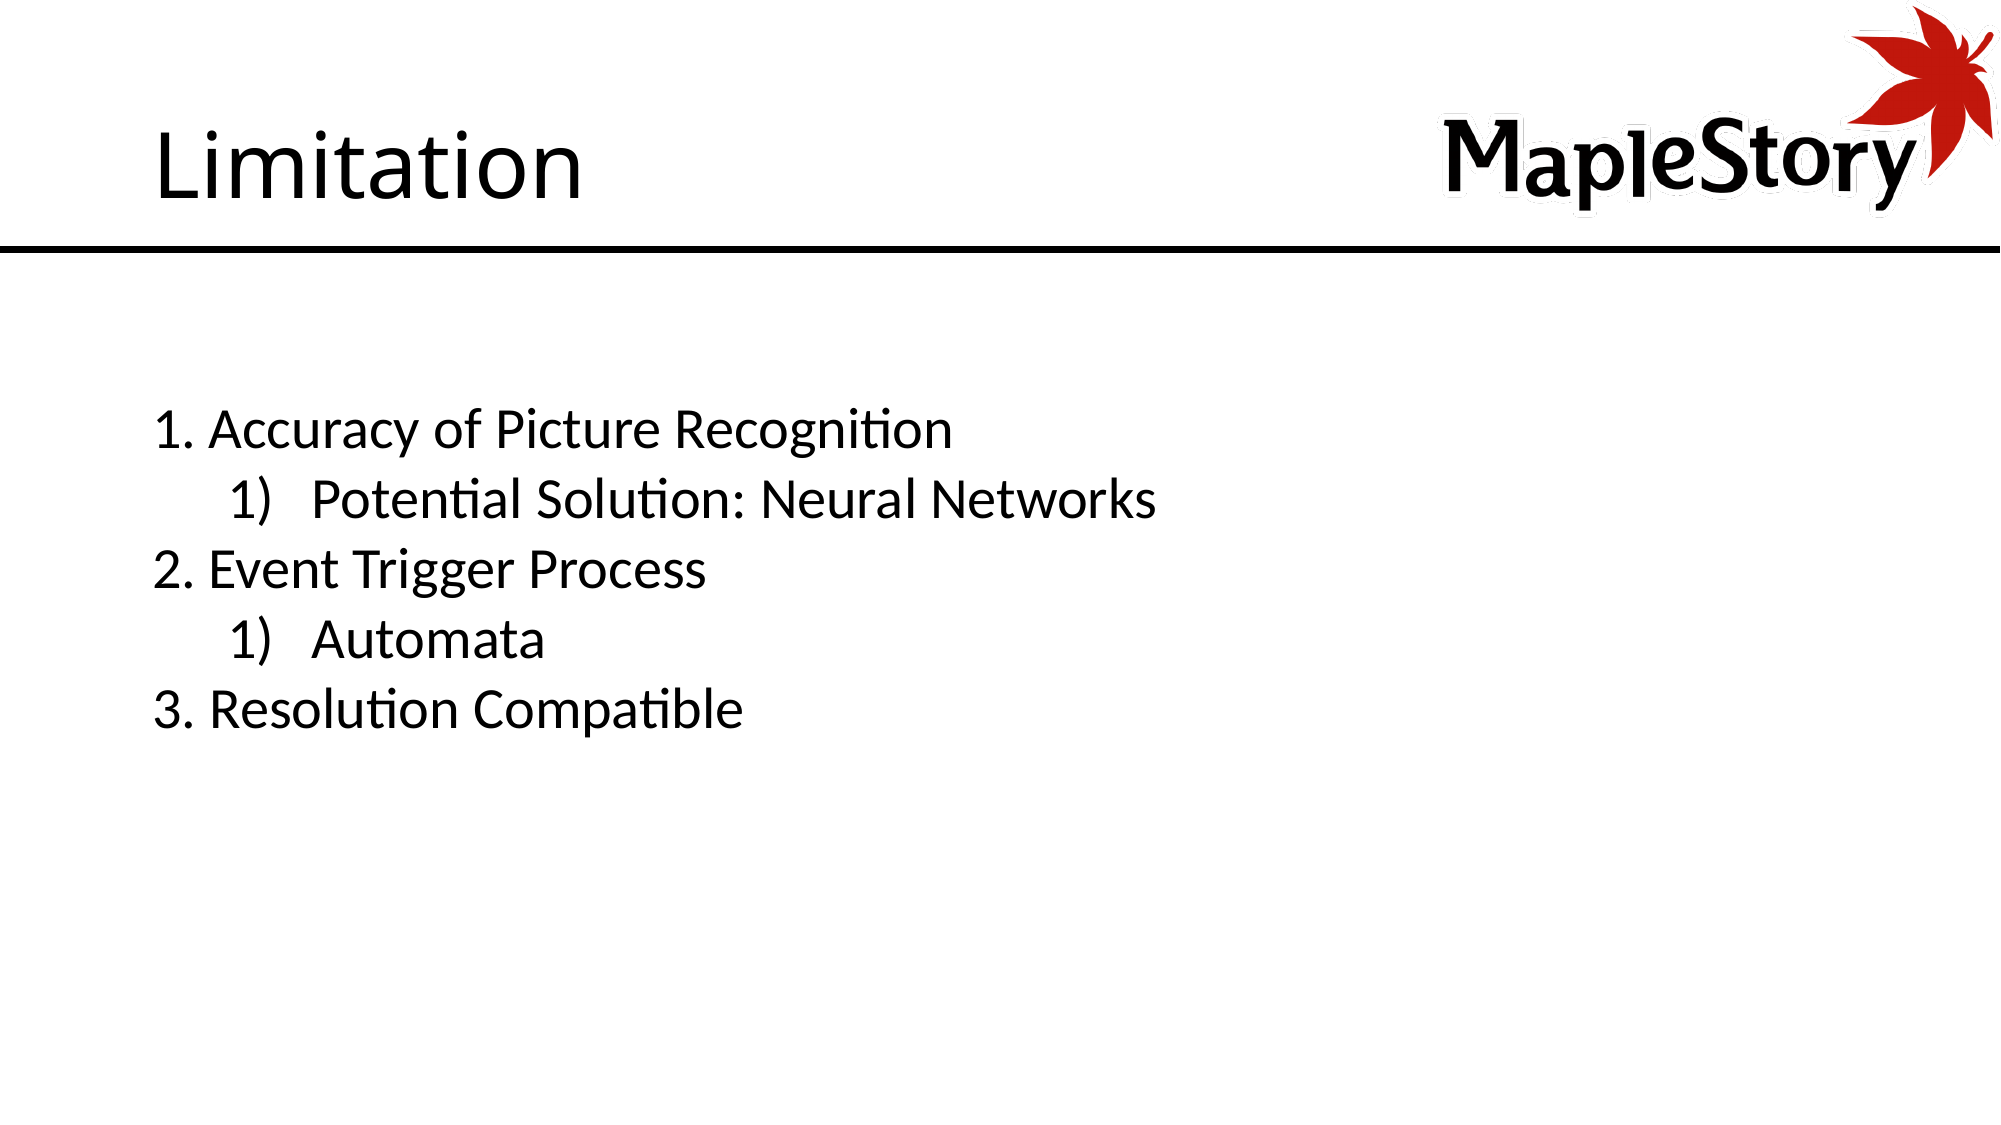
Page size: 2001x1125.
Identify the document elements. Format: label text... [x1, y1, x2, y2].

title Limitation [137, 59, 1863, 278]
picture [1437, 0, 2000, 218]
text_box Accuracy of Picture Recognition Potential Solution: Neural Networks Event Trigger Process Automata 3. Resolution Compatible [137, 383, 1354, 818]
